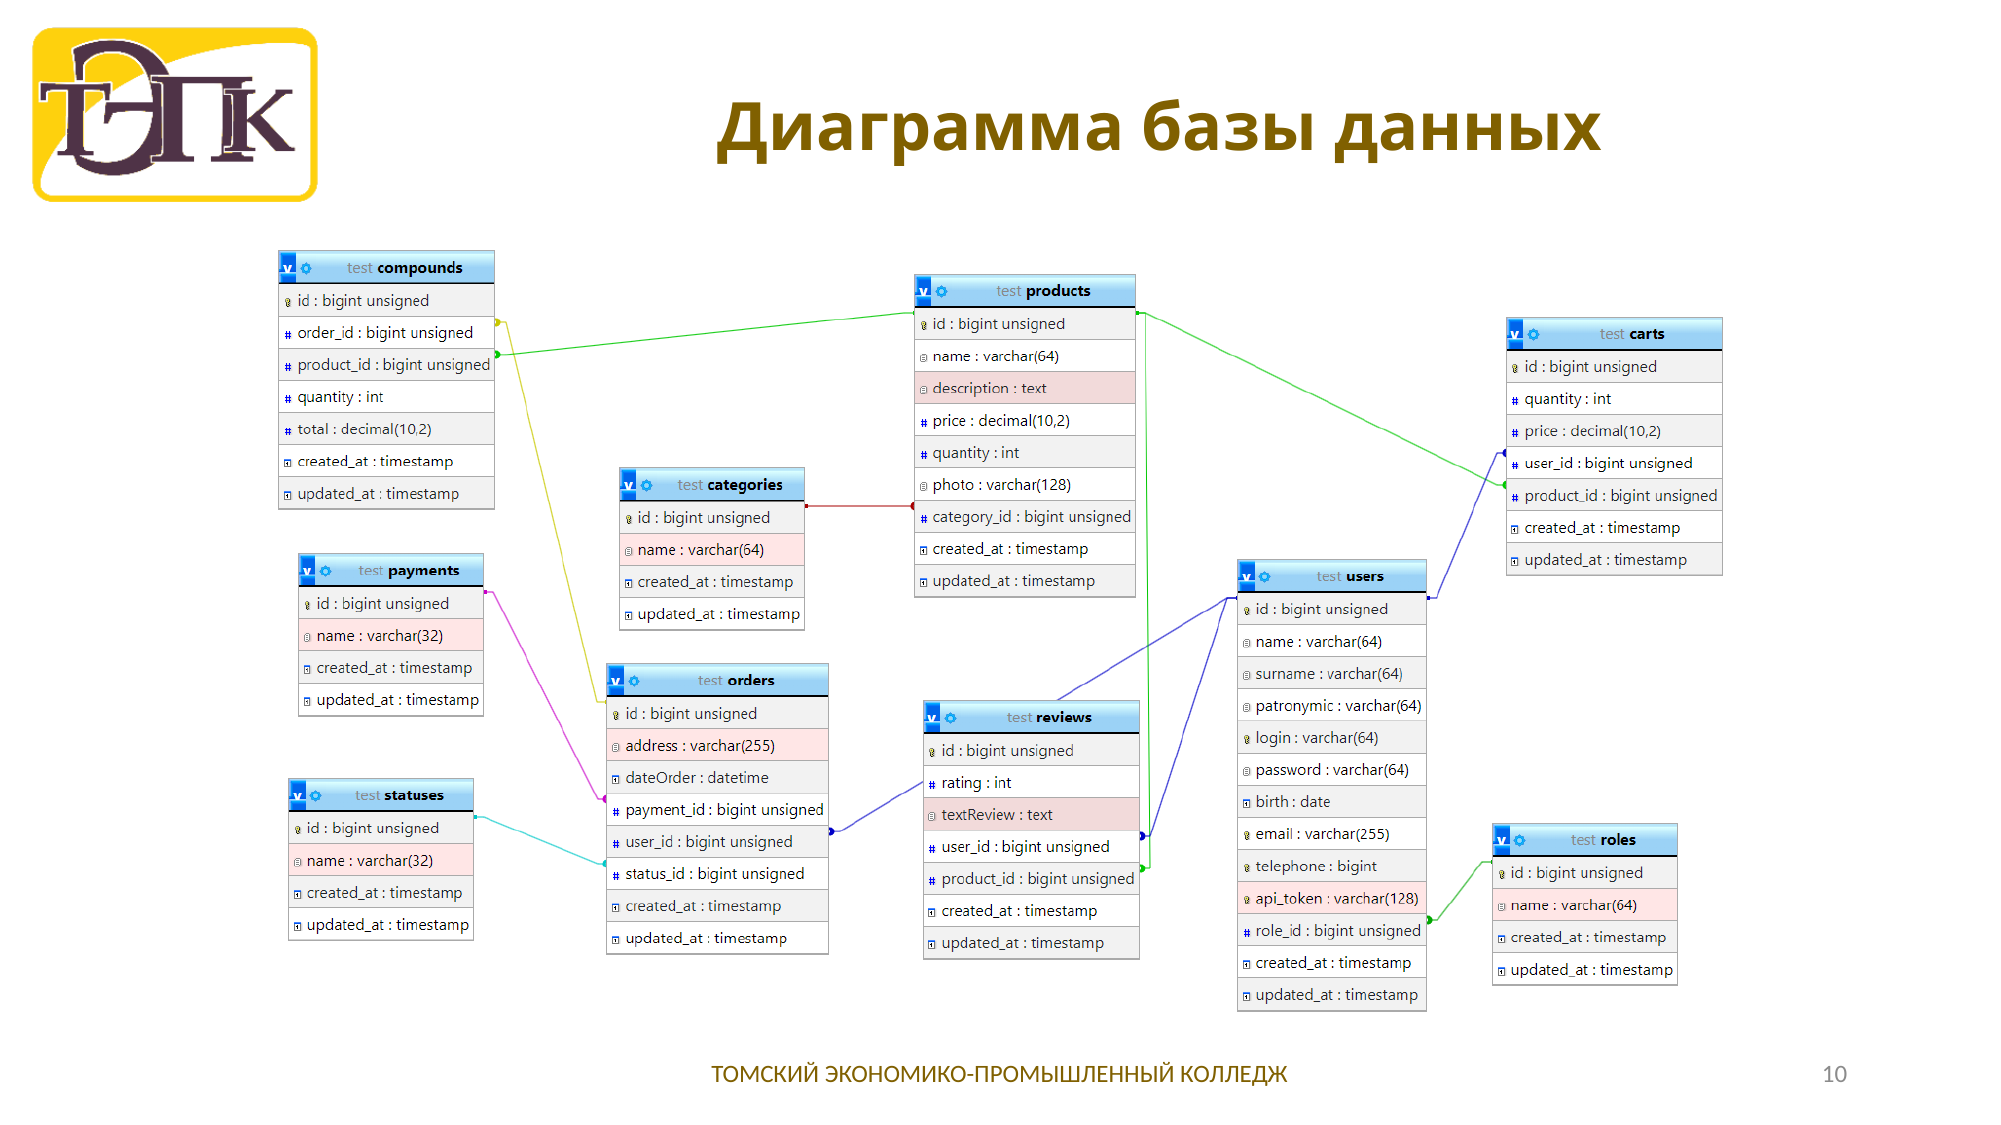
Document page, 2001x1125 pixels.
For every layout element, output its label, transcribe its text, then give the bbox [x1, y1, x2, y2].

picture [271, 246, 1729, 1013]
slide_number 10 [1412, 1042, 1863, 1103]
title Диаграмма базы данных [320, 25, 2000, 233]
footer ТОМСКИЙ ЭКОНОМИКО-ПРОМЫШЛЕННЫЙ КОЛЛЕДЖ [662, 1042, 1338, 1103]
picture [28, 25, 321, 203]
